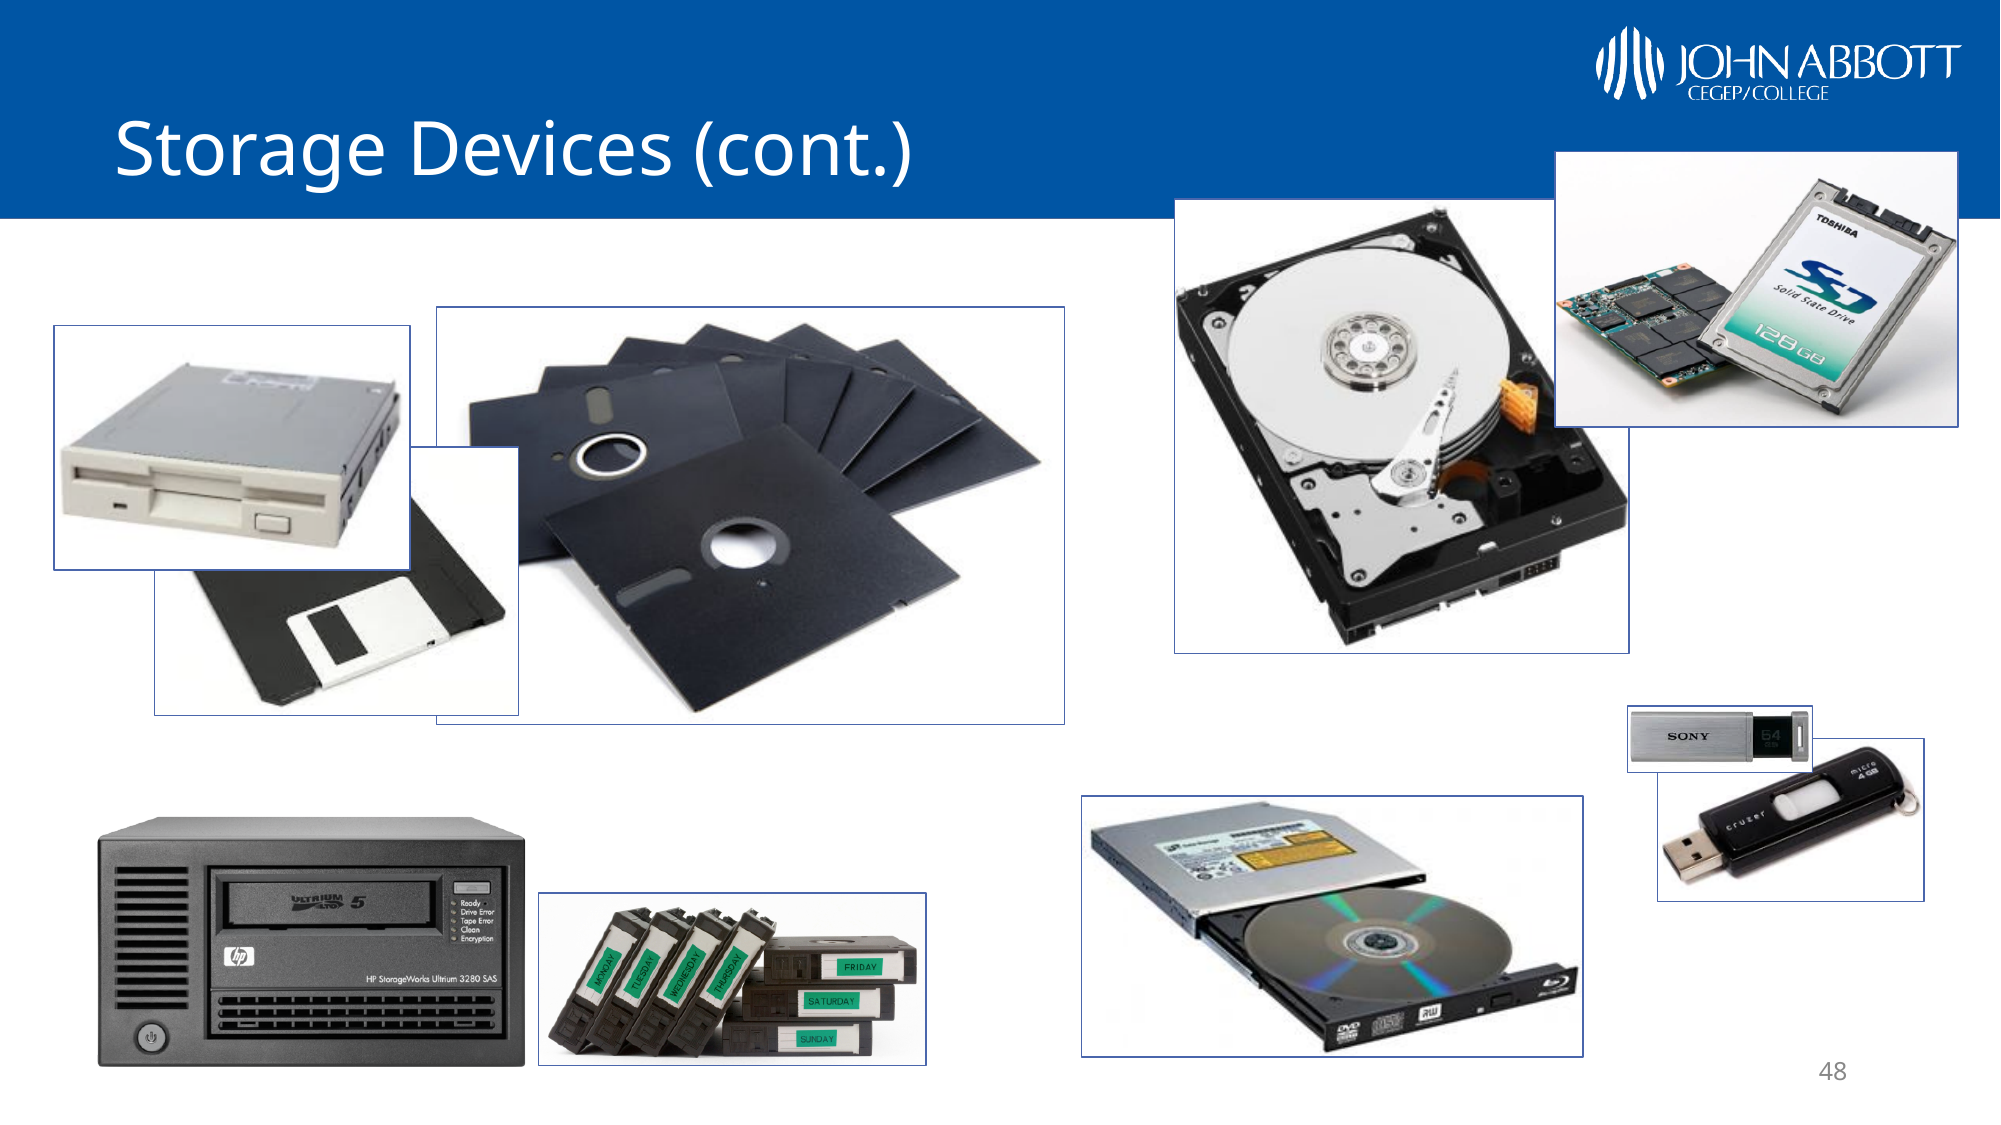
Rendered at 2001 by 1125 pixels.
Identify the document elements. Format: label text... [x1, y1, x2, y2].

title Storage Devices (cont.) [99, 0, 1863, 199]
picture [95, 779, 526, 1103]
picture [1863, 26, 1962, 100]
picture [54, 307, 1064, 724]
picture [1628, 706, 1924, 901]
picture [1174, 152, 1958, 654]
slide_number ‹#› [1325, 1042, 1863, 1103]
picture [539, 893, 926, 1065]
picture [1082, 796, 1583, 1057]
